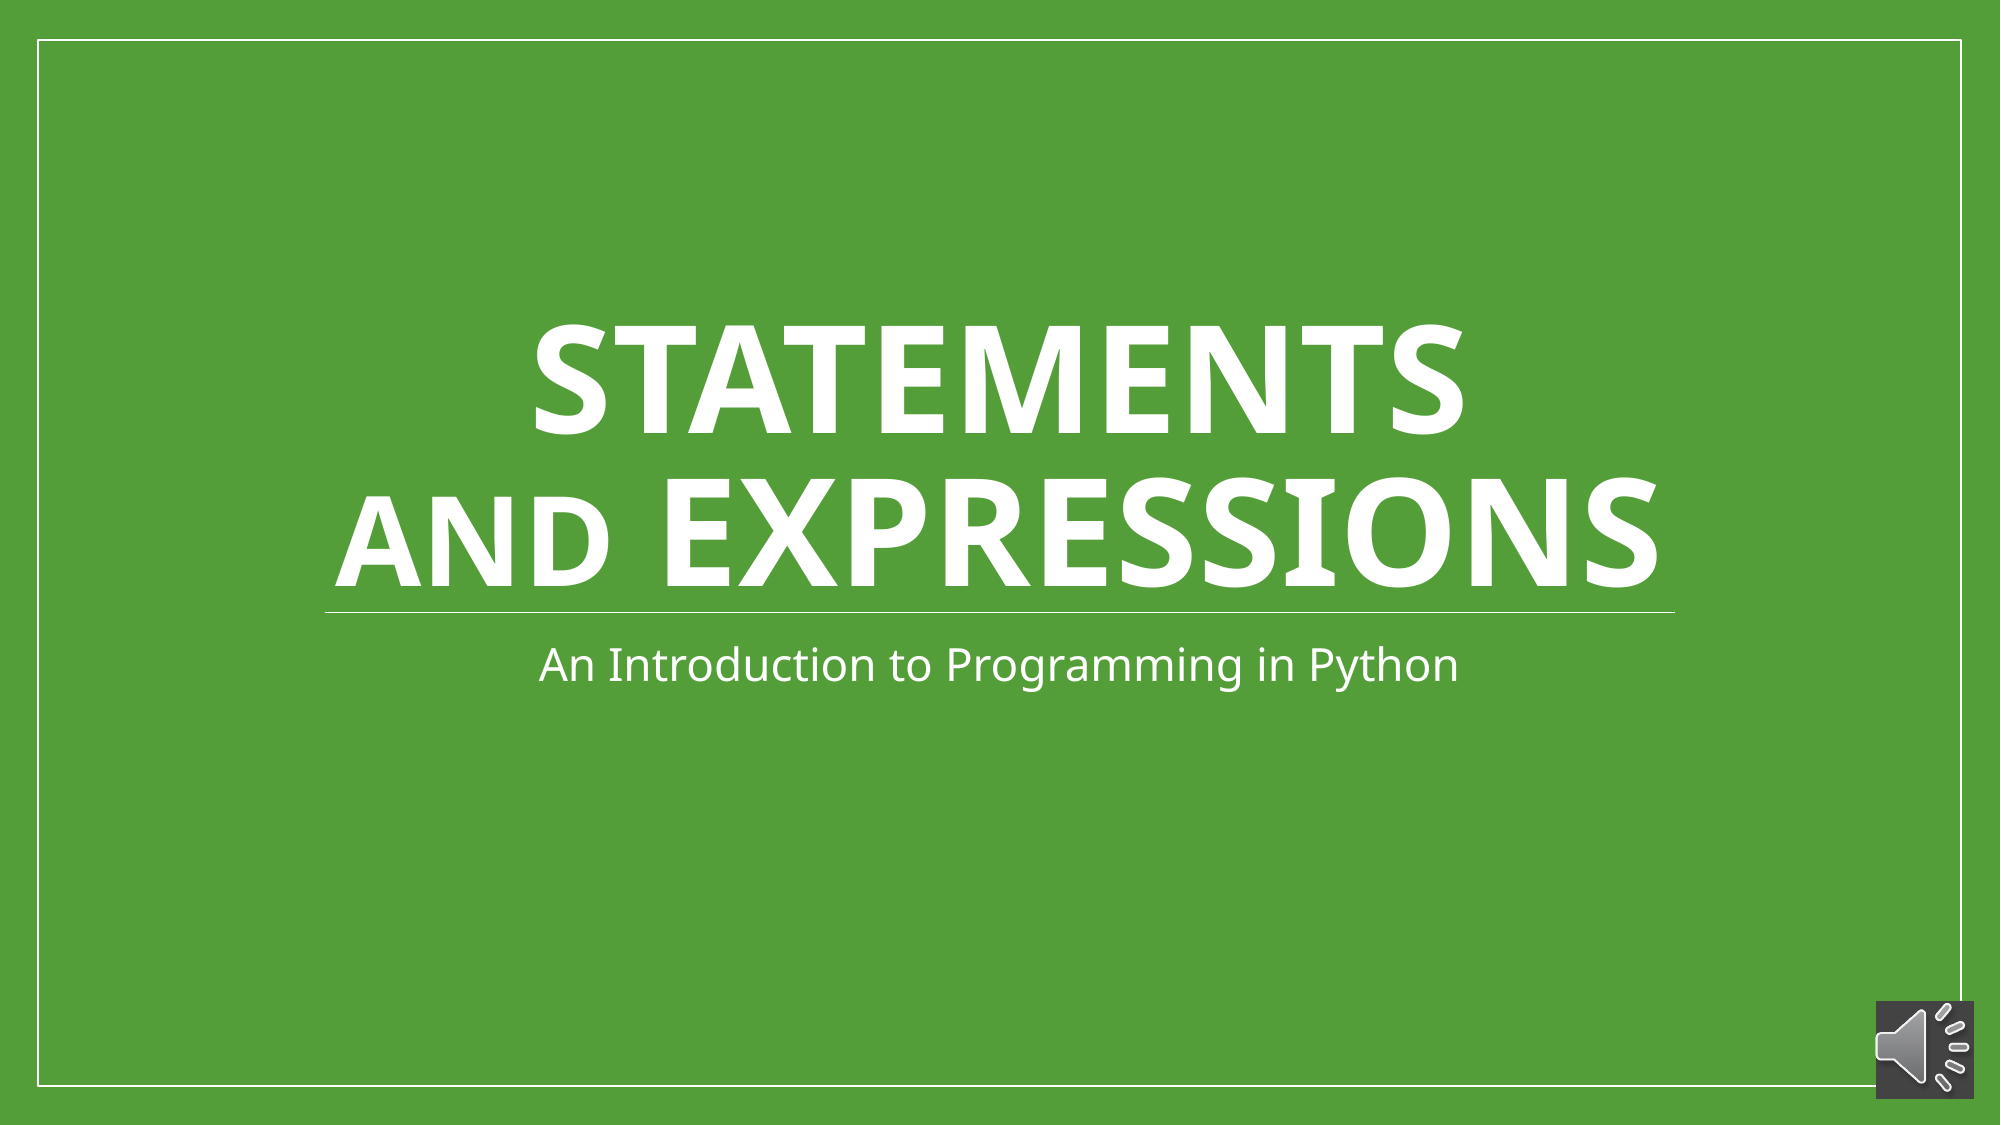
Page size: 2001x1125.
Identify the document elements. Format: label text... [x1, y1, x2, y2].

picture [1874, 999, 1976, 1101]
title Statements and Expressions [182, 144, 1818, 625]
subtitle An Introduction to Programming in Python [280, 634, 1719, 863]
